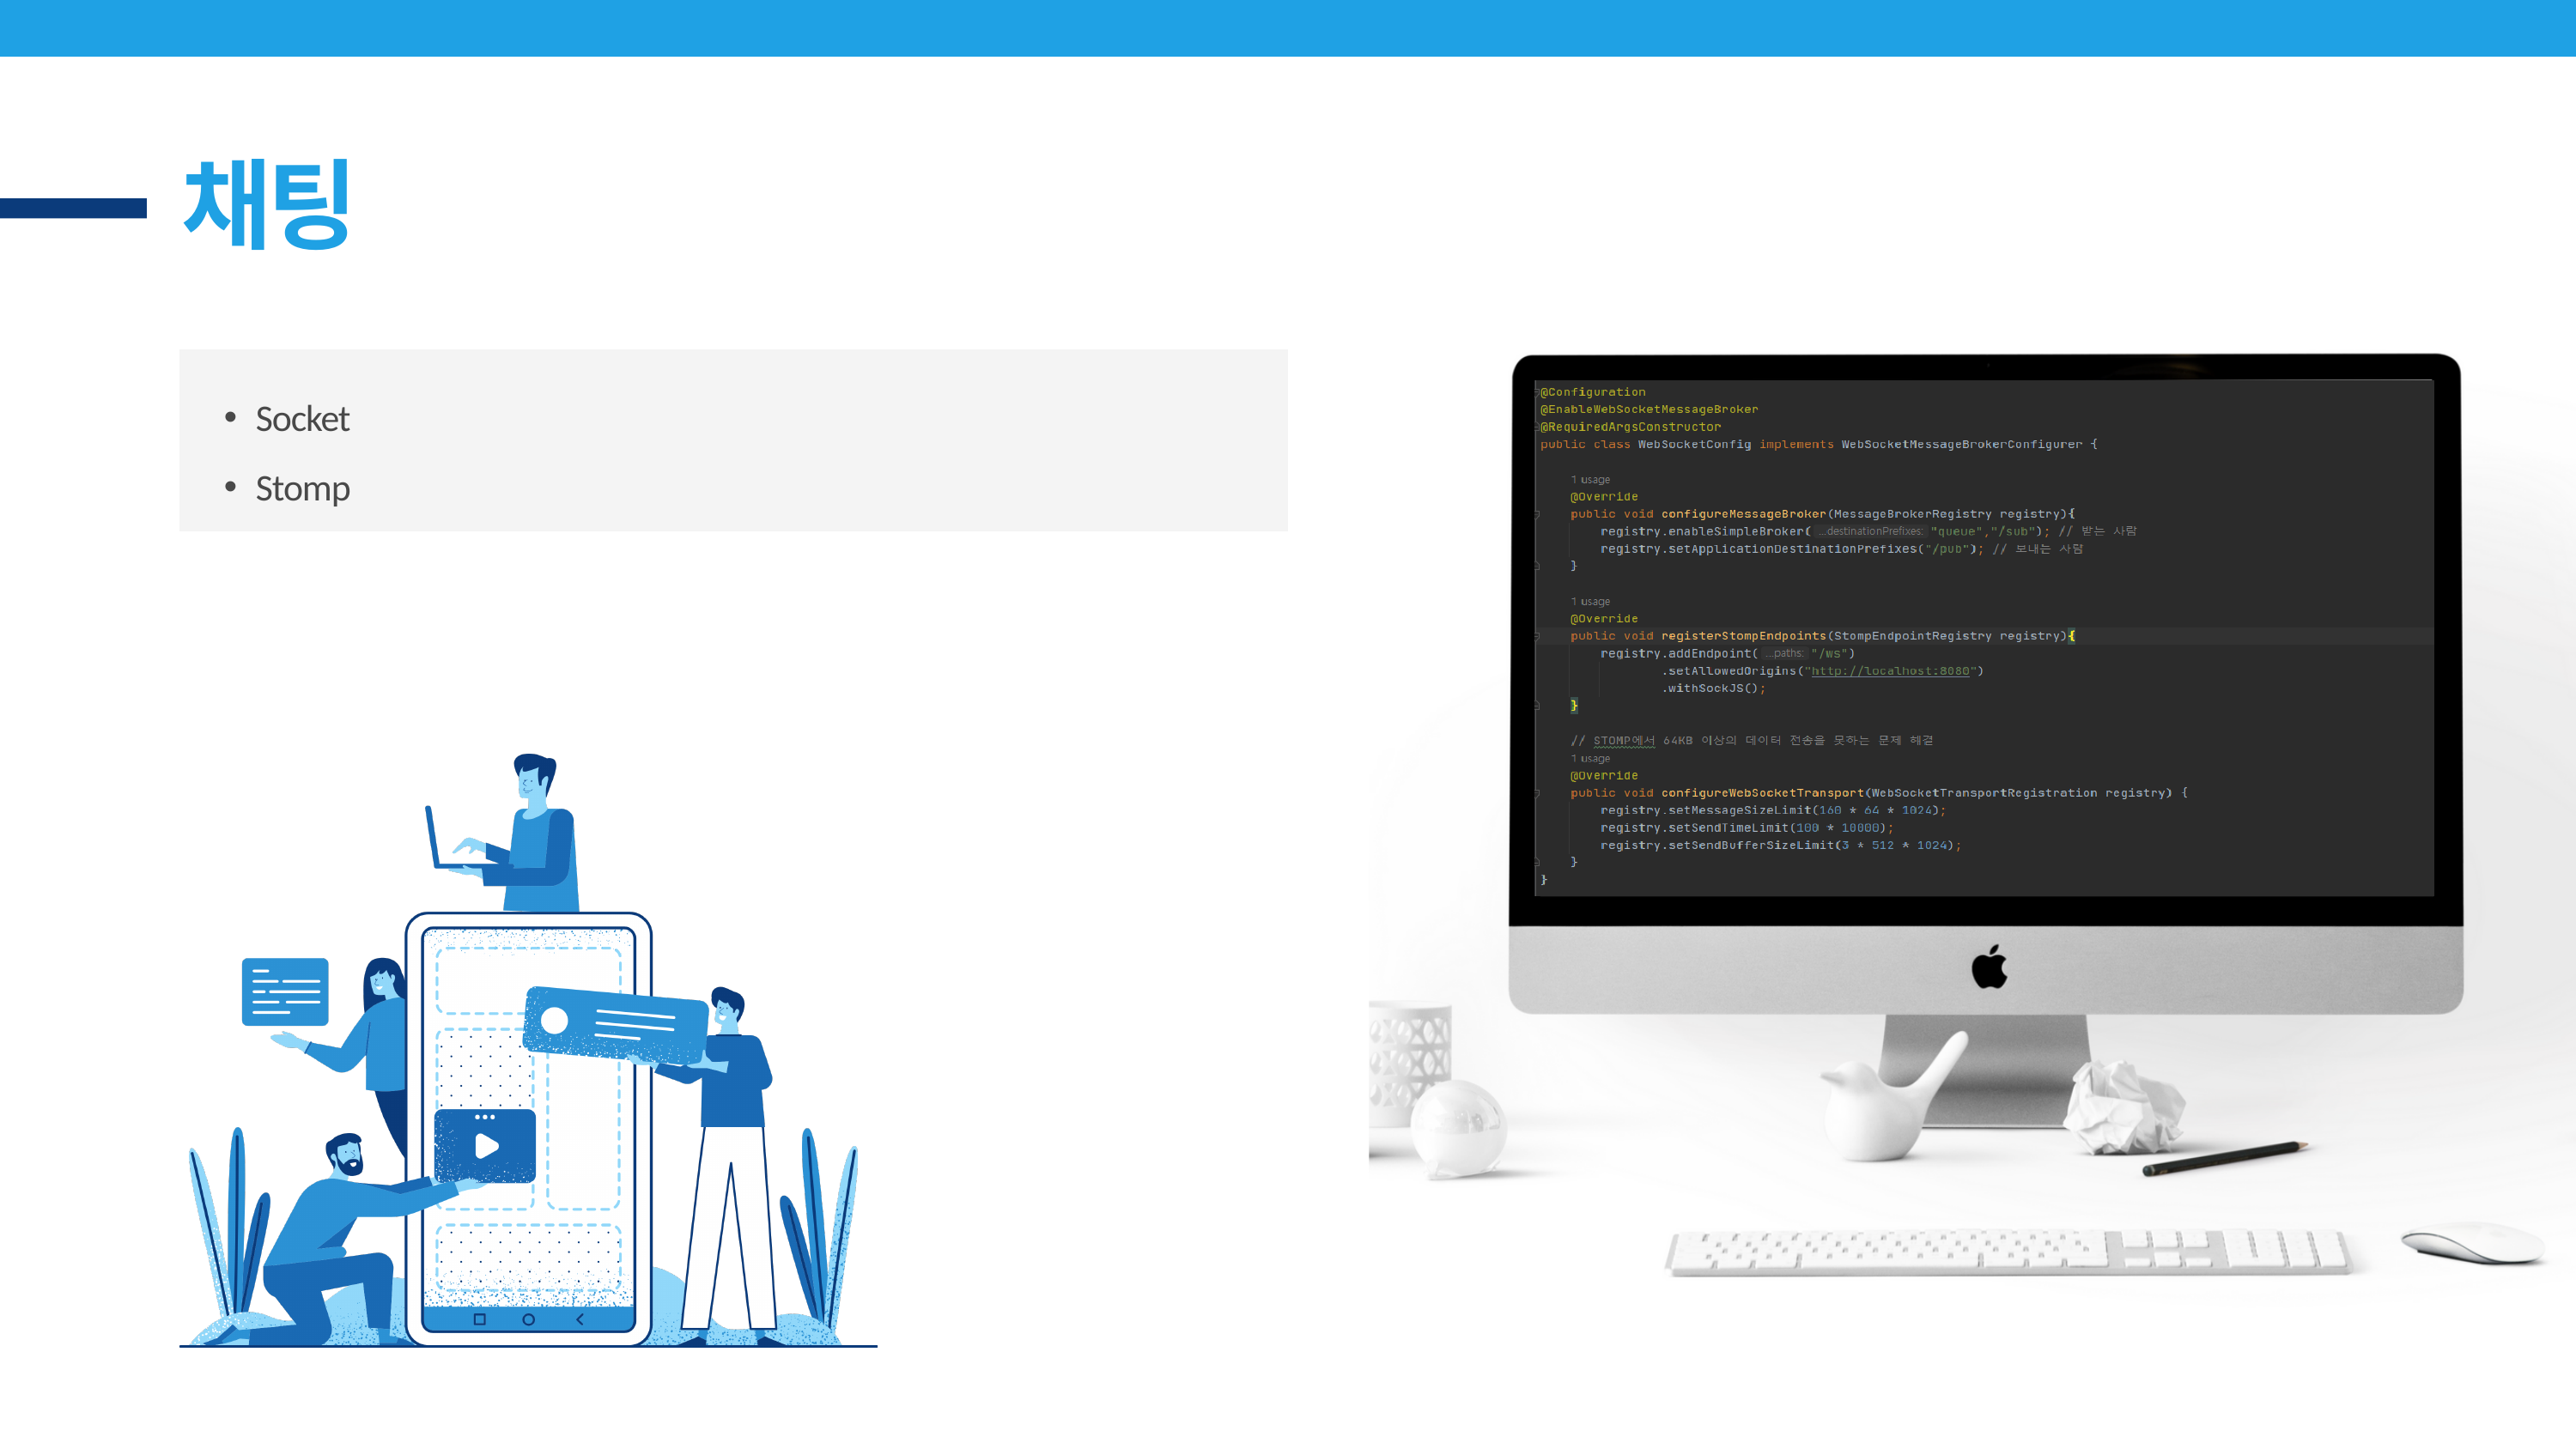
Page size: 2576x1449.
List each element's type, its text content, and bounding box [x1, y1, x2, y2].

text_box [179, 349, 1289, 531]
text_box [1369, 67, 2576, 1449]
picture [1534, 380, 2434, 896]
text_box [0, 0, 2576, 58]
text_box [179, 752, 878, 1348]
text_box 채팅 [181, 142, 1113, 262]
